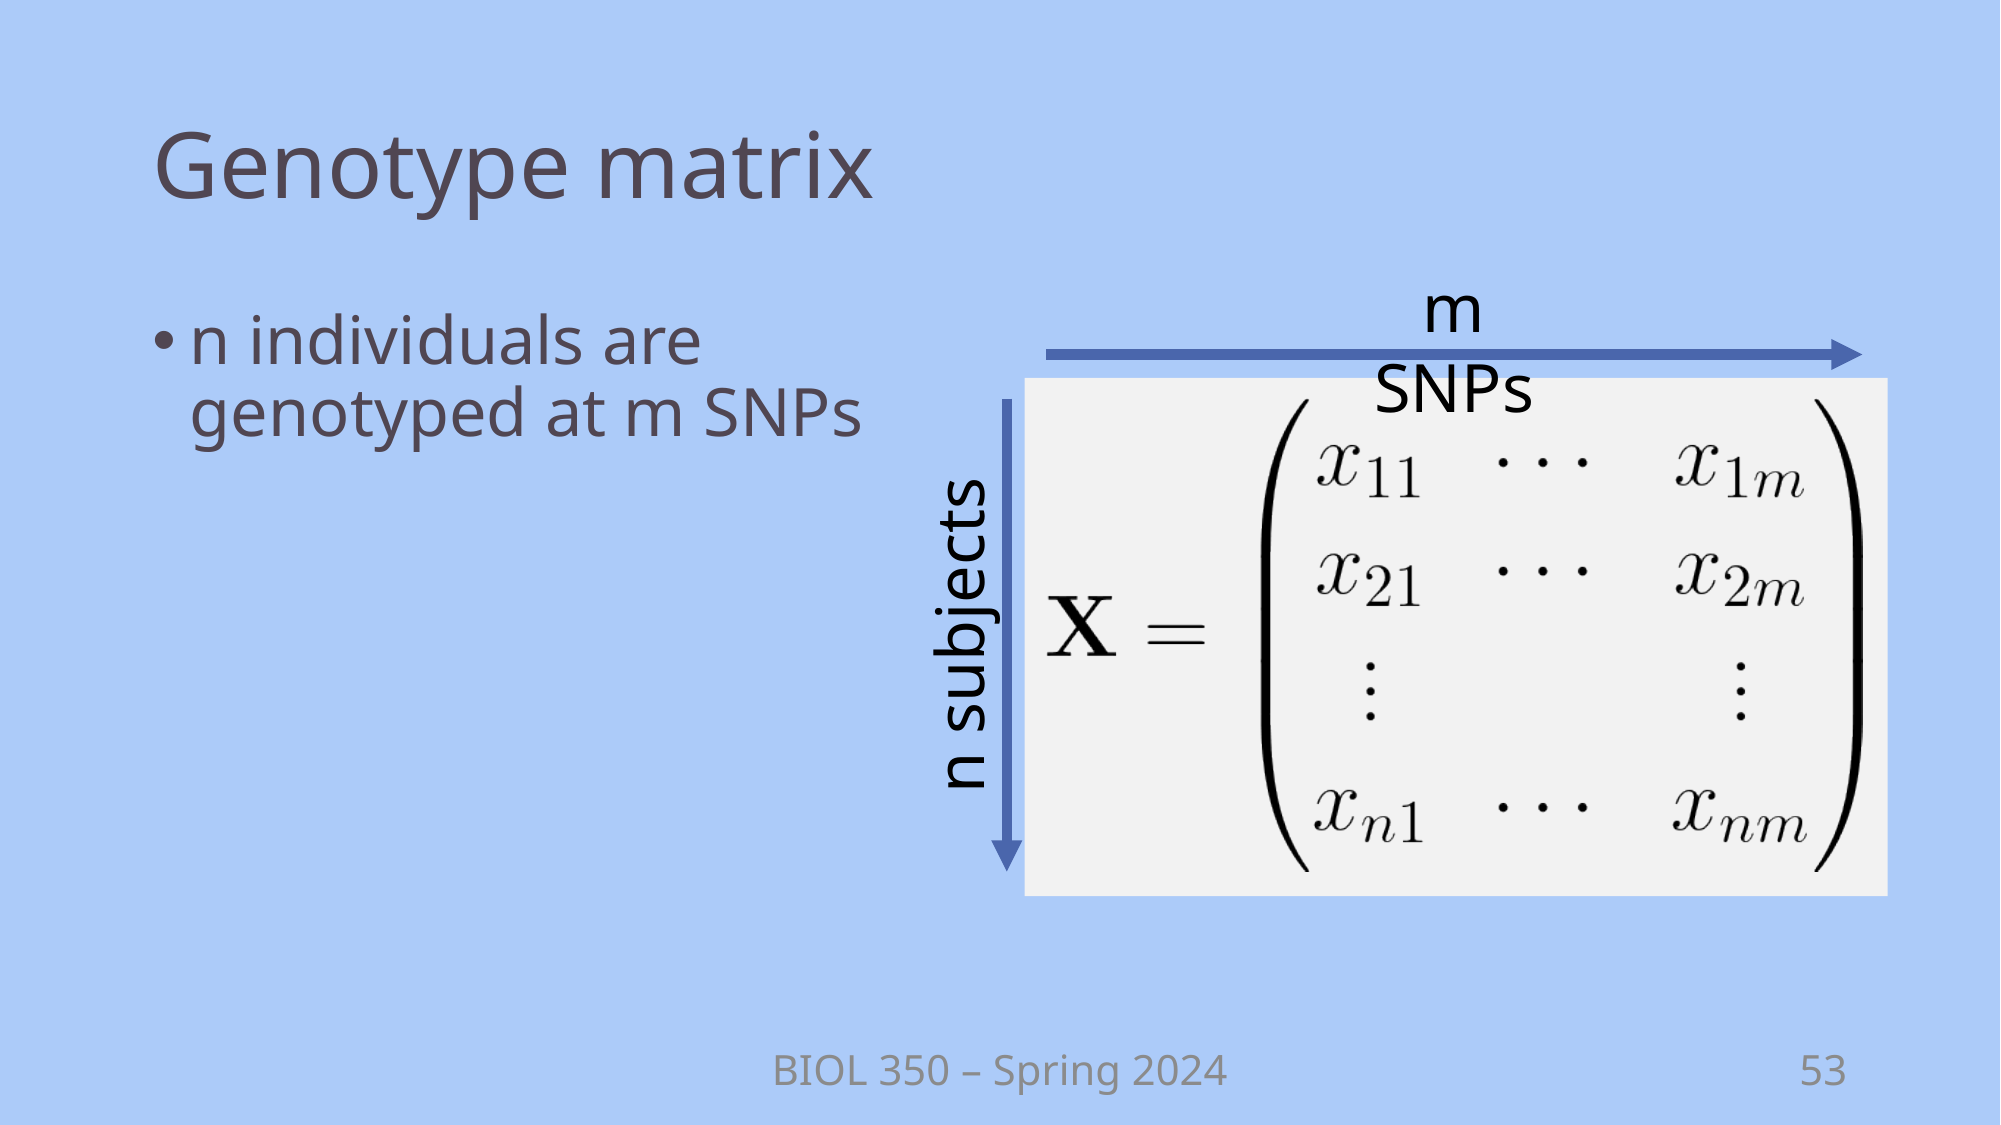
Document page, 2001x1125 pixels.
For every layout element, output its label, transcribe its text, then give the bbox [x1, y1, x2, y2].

title Genotype matrix [137, 59, 1863, 278]
list n individuals are genotyped at m SNPs [137, 299, 988, 1014]
text_box m SNPs [1323, 355, 1585, 398]
text_box [1024, 377, 1889, 897]
footer BIOL 350 – Spring 2024 [662, 1042, 1338, 1103]
text_box m SNPs [1323, 258, 1585, 354]
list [1046, 398, 1863, 872]
slide_number 53 [1412, 1042, 1863, 1103]
text_box n subjects [910, 448, 1006, 822]
